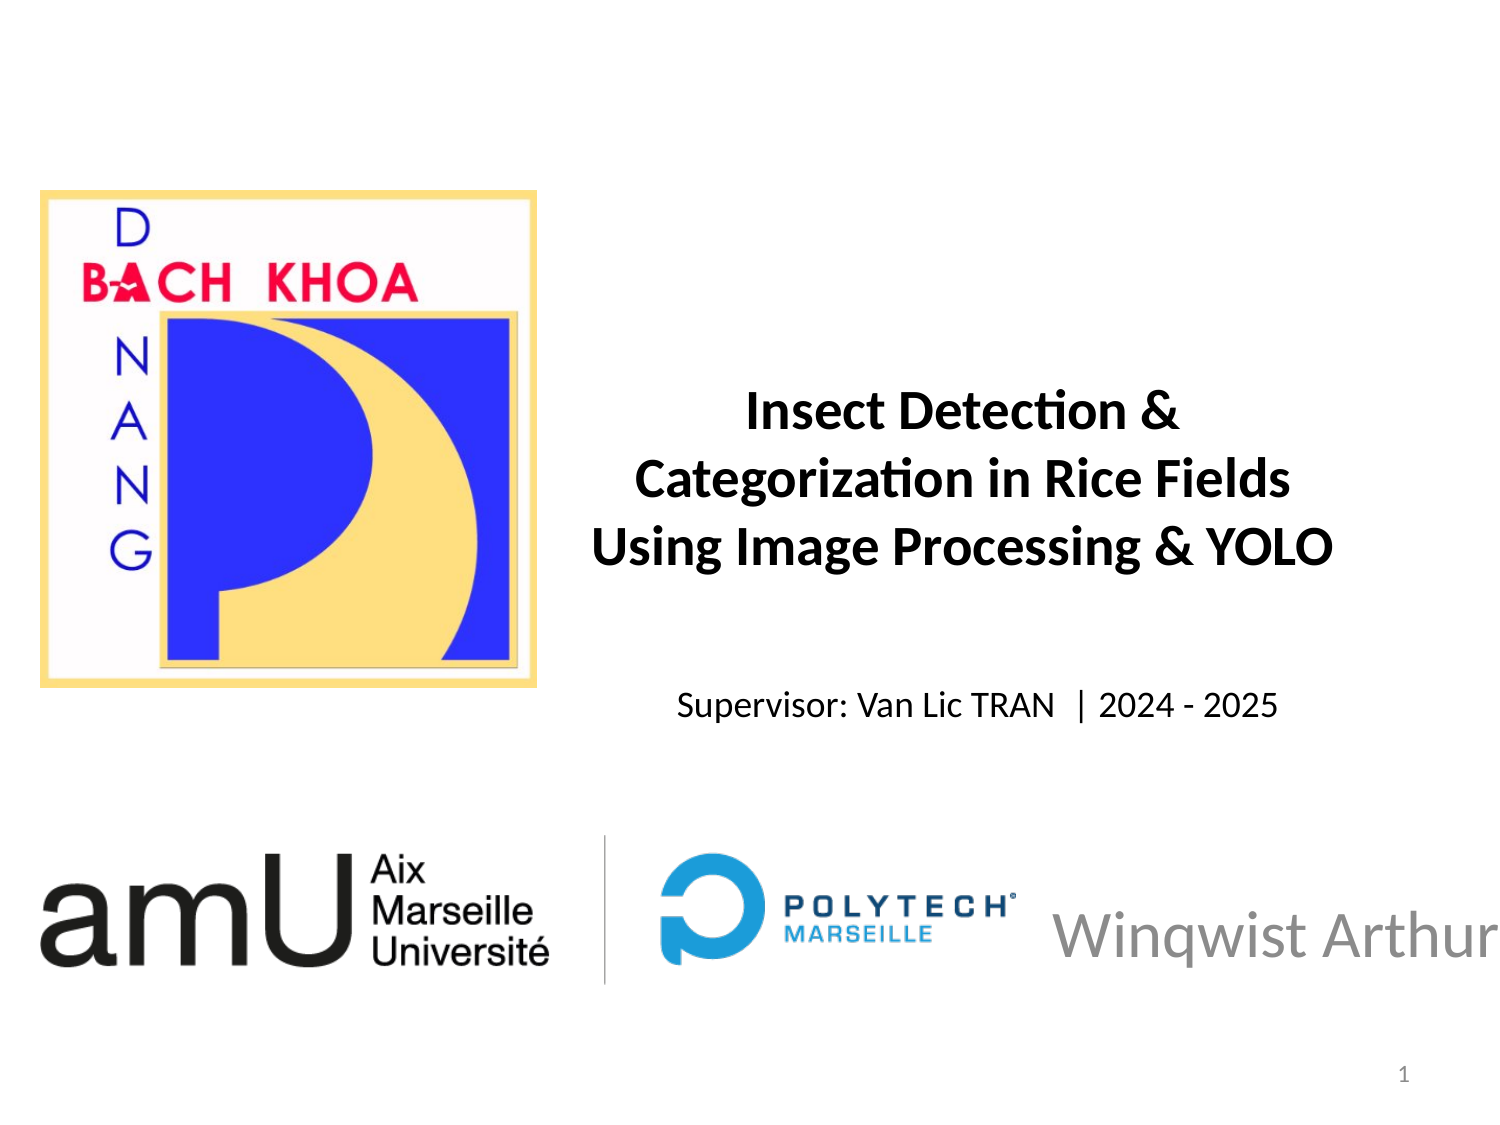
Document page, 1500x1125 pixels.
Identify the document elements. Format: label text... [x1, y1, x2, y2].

title Insect Detection & Categorization in Rice Fields Using Image Processing & YOLO [564, 362, 1363, 656]
text_box Supervisor: Van Lic TRAN | 2024 - 2025 ​ [633, 679, 1332, 884]
picture [40, 835, 1017, 985]
slide_number 1 [1074, 1042, 1425, 1103]
subtitle Winqwist Arthur [927, 883, 1500, 1088]
picture [40, 190, 537, 688]
